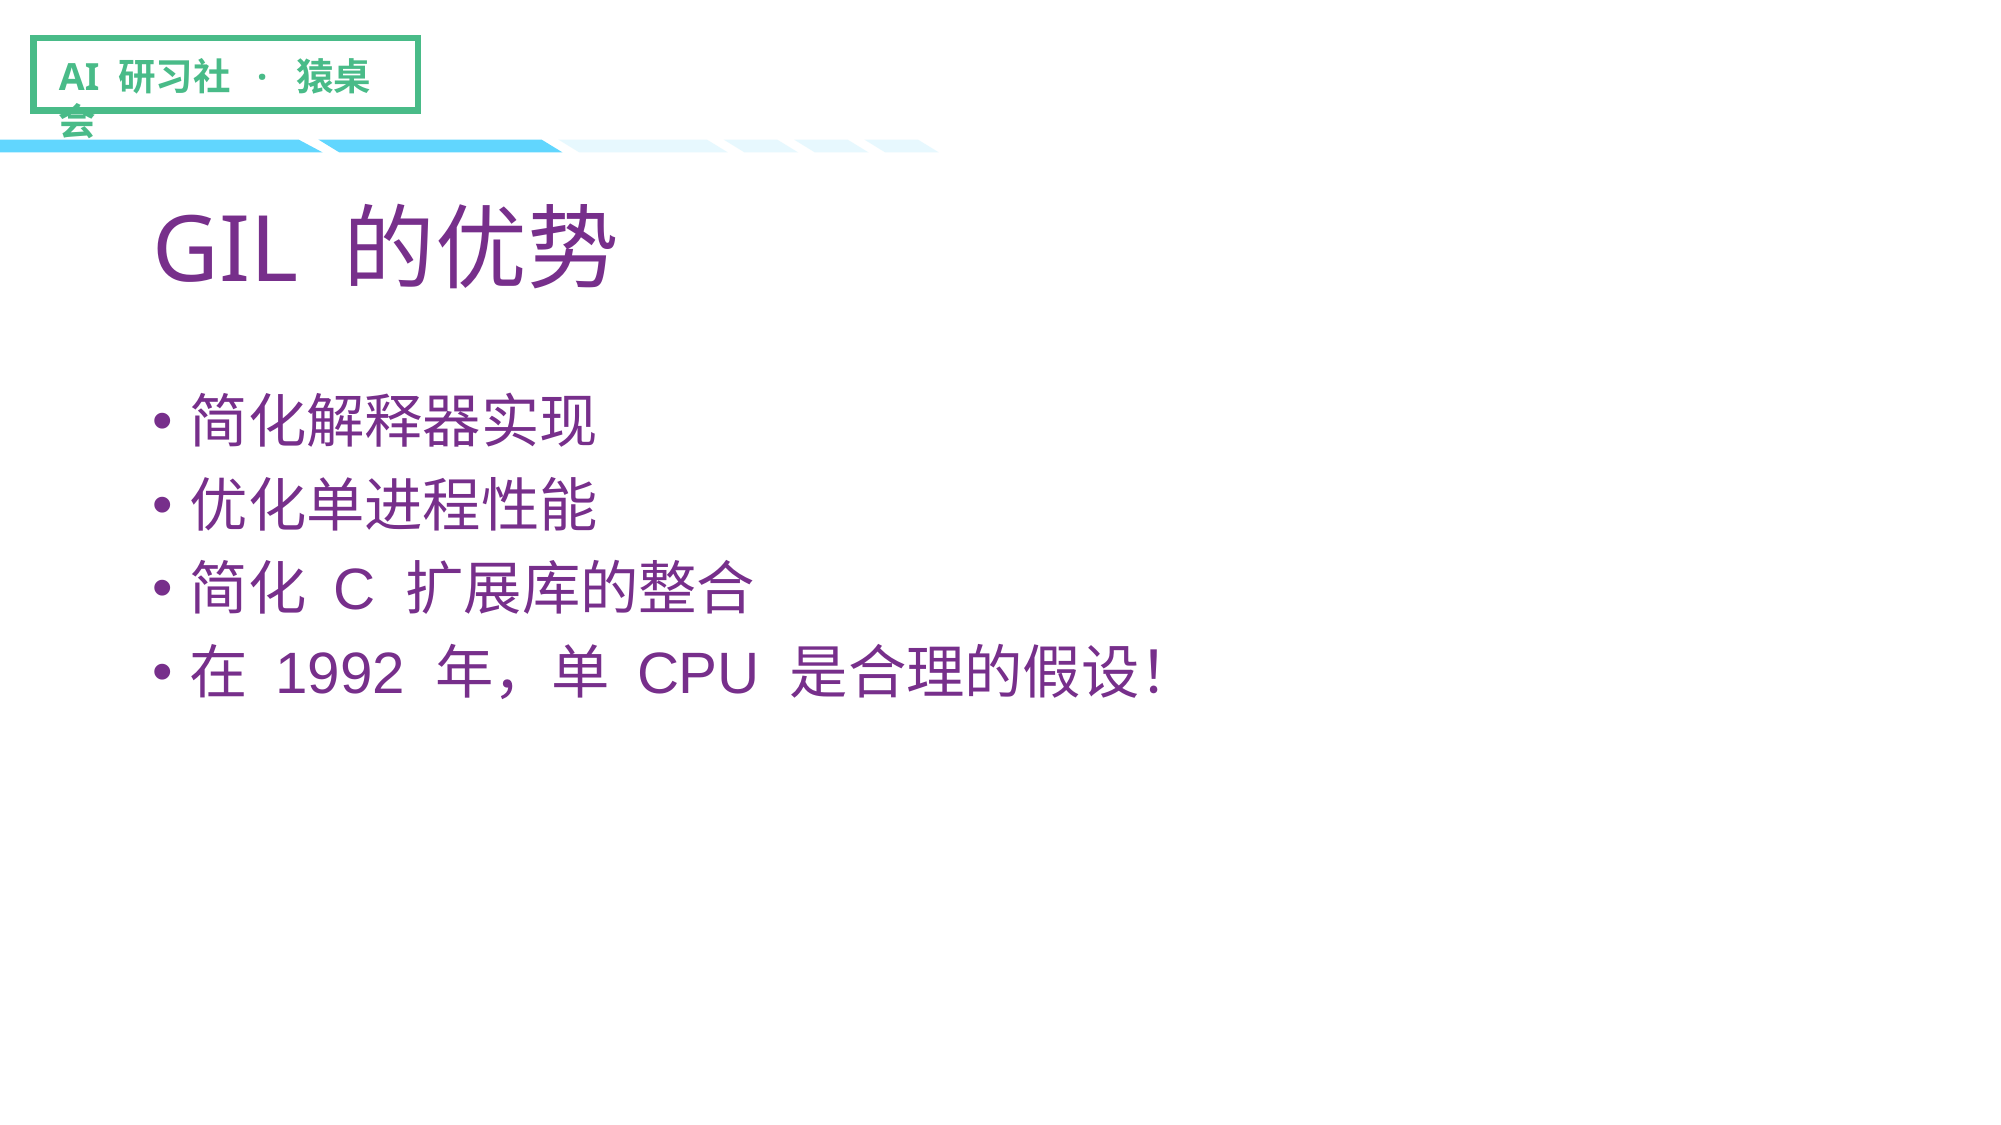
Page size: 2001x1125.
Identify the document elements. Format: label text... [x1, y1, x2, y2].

title GIL 的优势 [137, 143, 1863, 361]
list 简化解释器实现 优化单进程性能 简化 C 扩展库的整合 在 1992 年，单 CPU 是合理的假设！ [137, 384, 1863, 1003]
